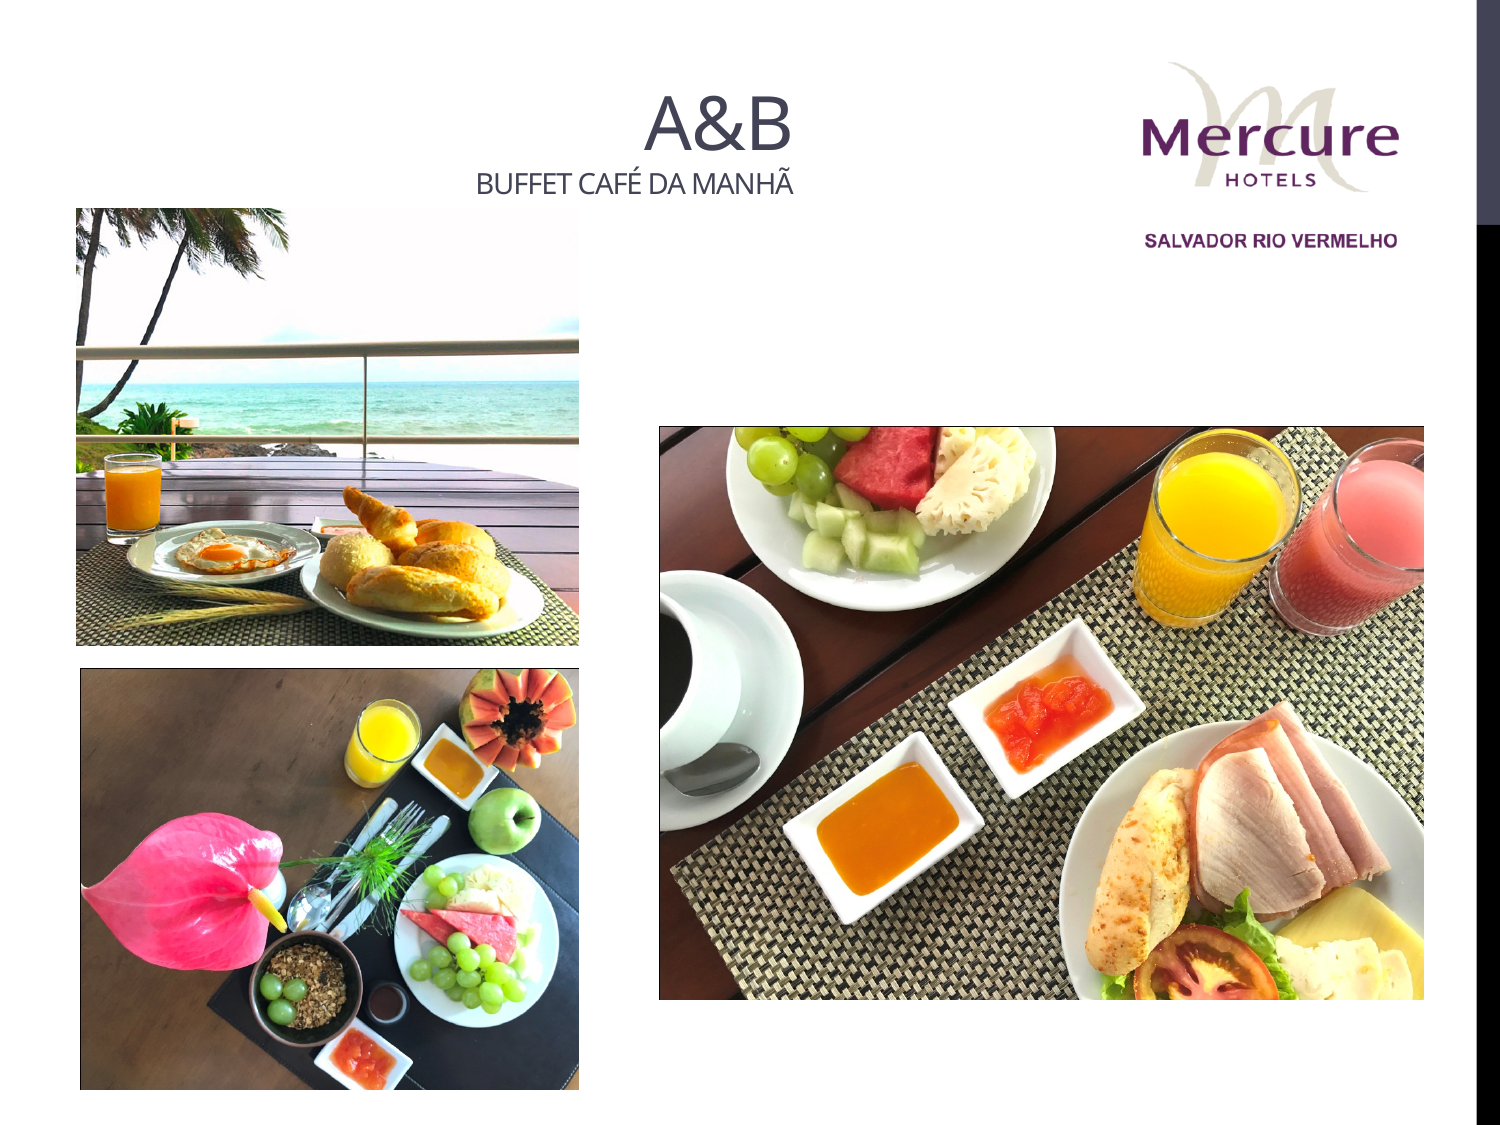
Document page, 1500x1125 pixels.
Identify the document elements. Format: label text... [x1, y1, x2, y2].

title A&B buffet café da manhã [41, 42, 809, 209]
picture [76, 207, 579, 646]
picture [79, 668, 579, 1091]
picture [1080, 0, 1461, 364]
picture [659, 426, 1425, 1001]
